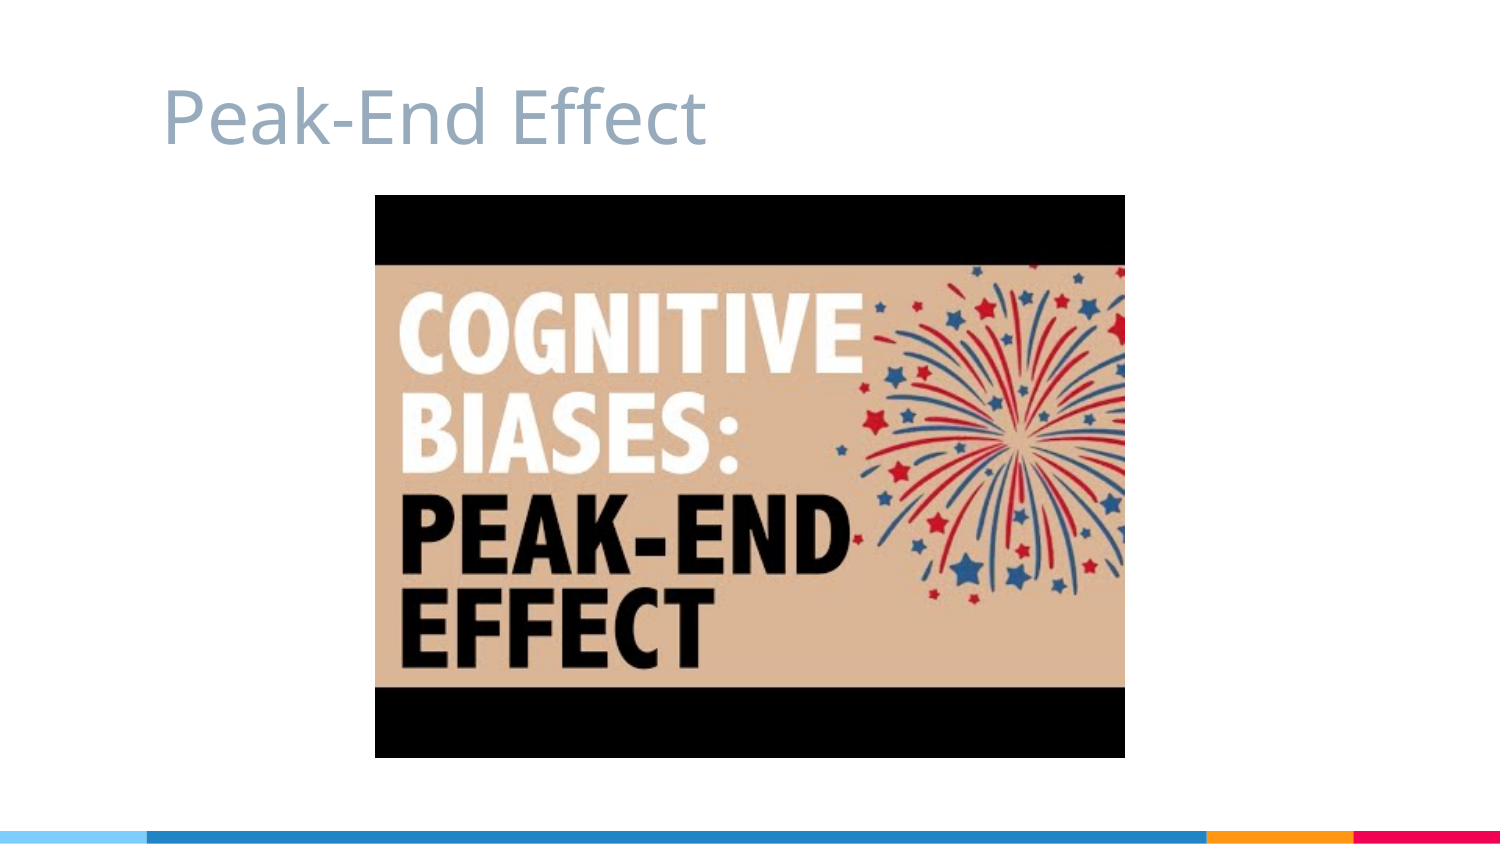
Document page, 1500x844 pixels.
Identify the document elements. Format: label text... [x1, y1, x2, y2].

picture [374, 195, 1126, 759]
title Peak-End Effect [146, 33, 1207, 175]
